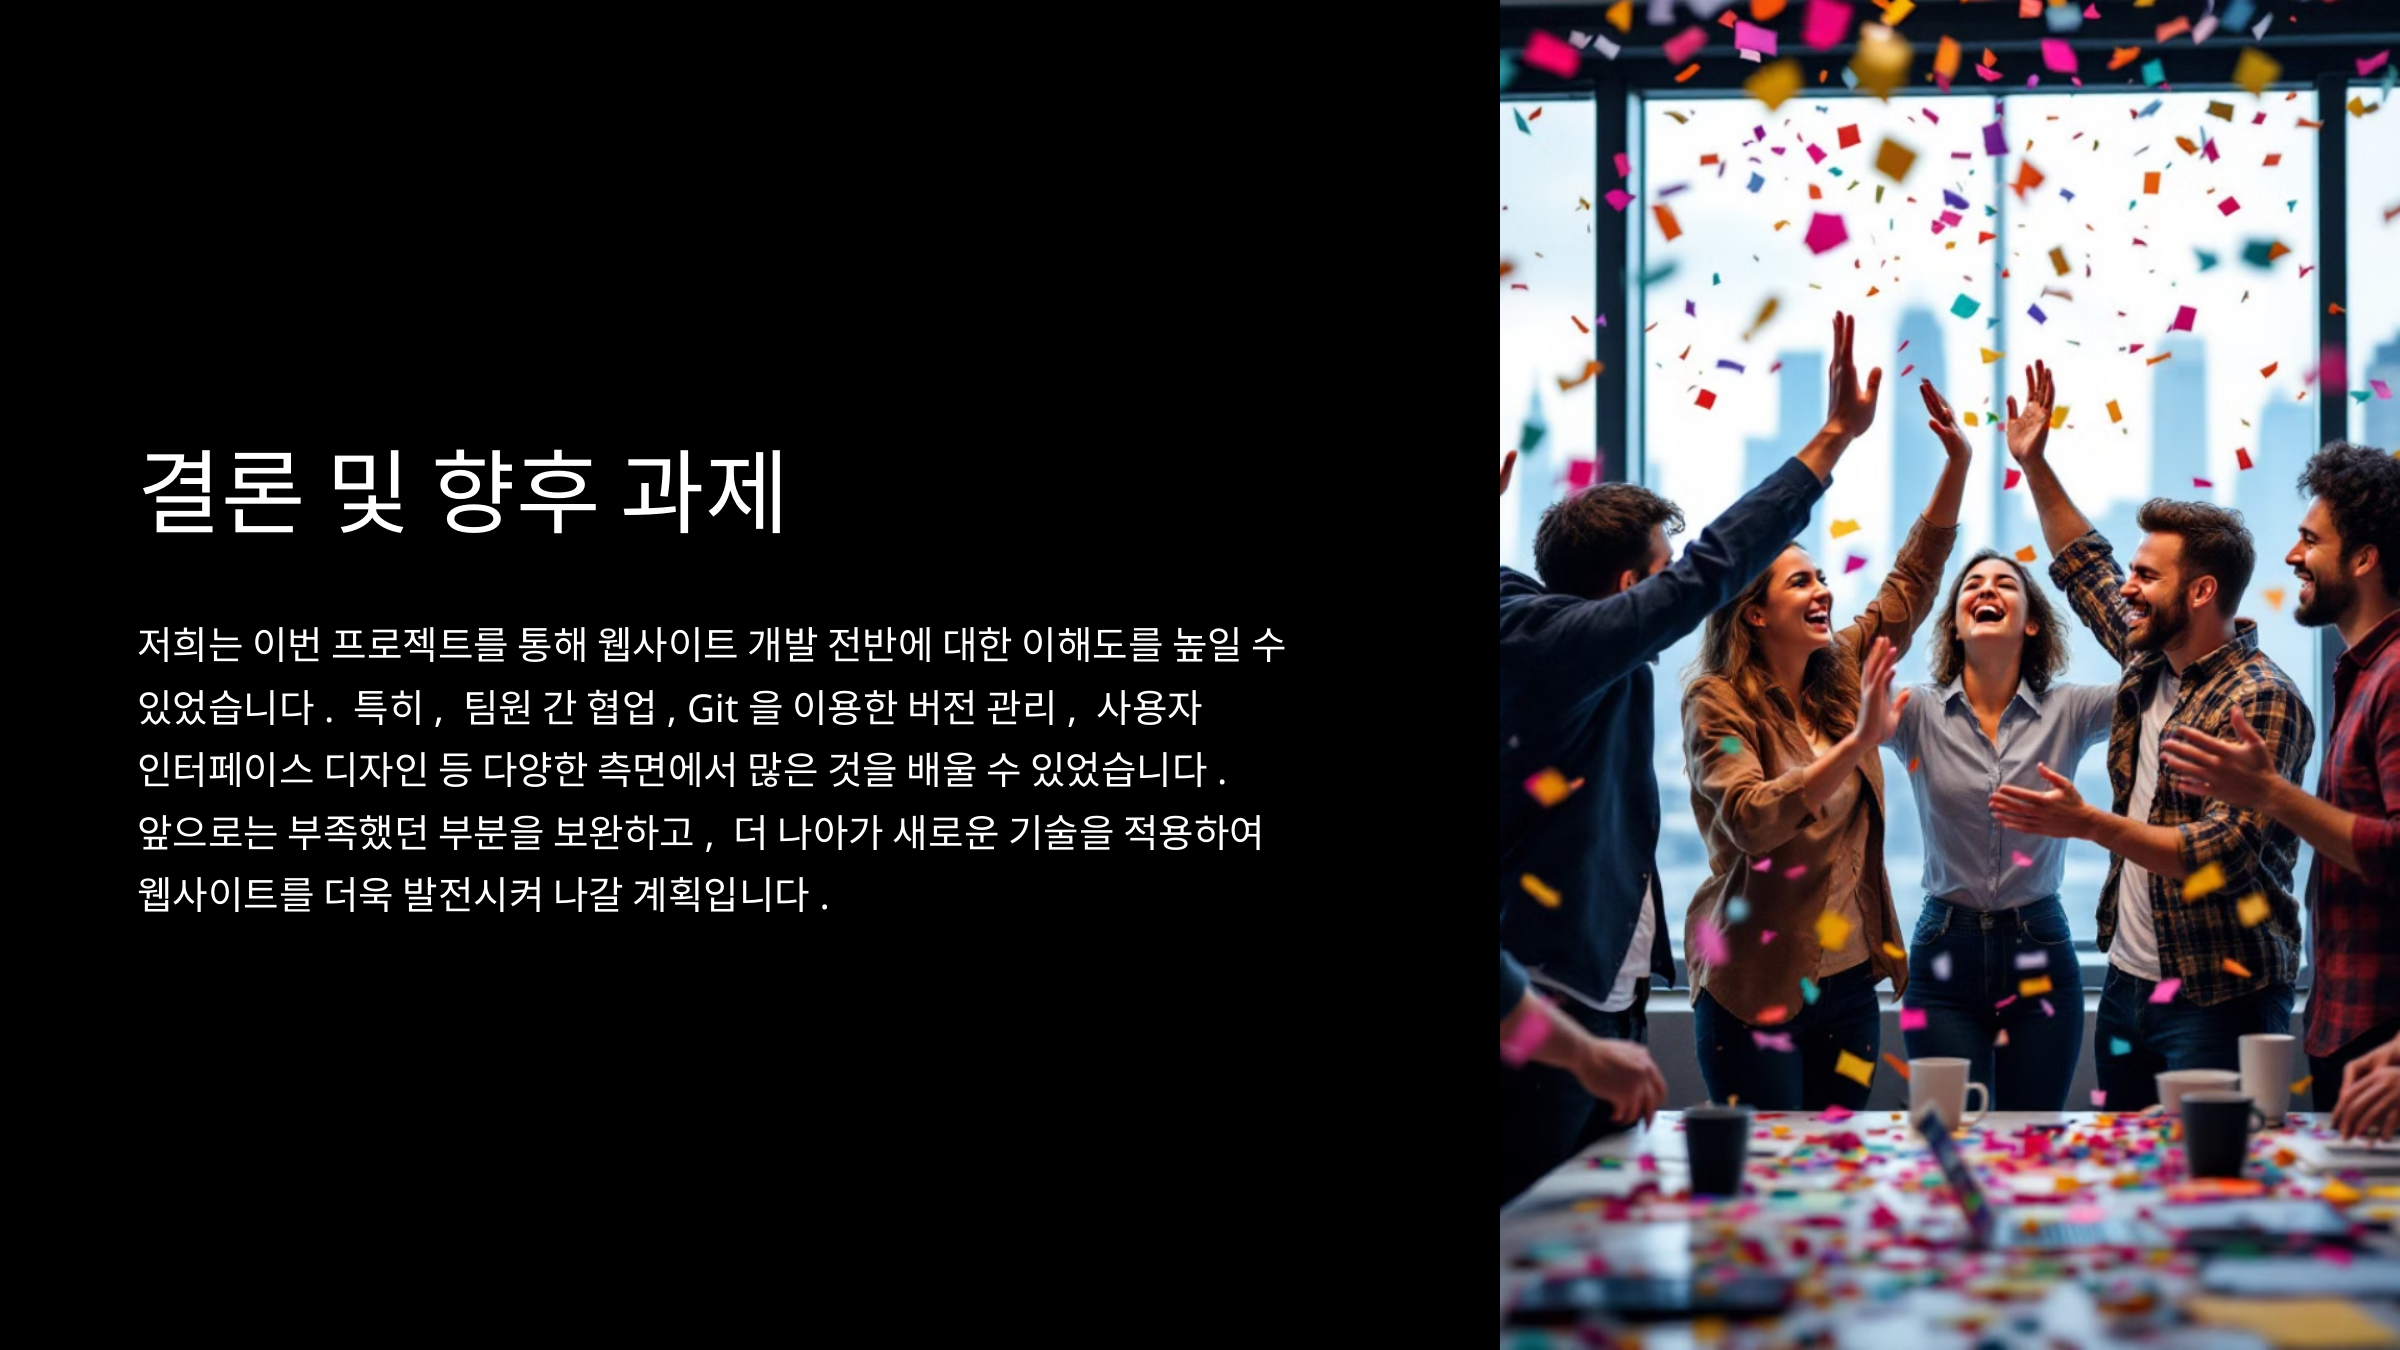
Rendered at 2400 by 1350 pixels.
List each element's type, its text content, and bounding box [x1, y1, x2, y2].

picture [1499, 0, 2400, 1350]
text_box 결론 및 향후 과제 [137, 430, 1062, 547]
text_box 저희는 이번 프로젝트를 통해 웹사이트 개발 전반에 대한 이해도를 높일 수 있었습니다. 특히, 팀원 간 협업, Git을 이용한 버전 관리, 사용자 인터페이스 디자인 등 다양한 측면에서 많은 것을 배울 수 있었습니다. 앞으로는 부족했던 부분을 보완하고, 더 나아가 새로운 기술을 적용하여 웹사이트를 더욱 발전시켜 나갈 계획입니다. [137, 605, 1363, 920]
